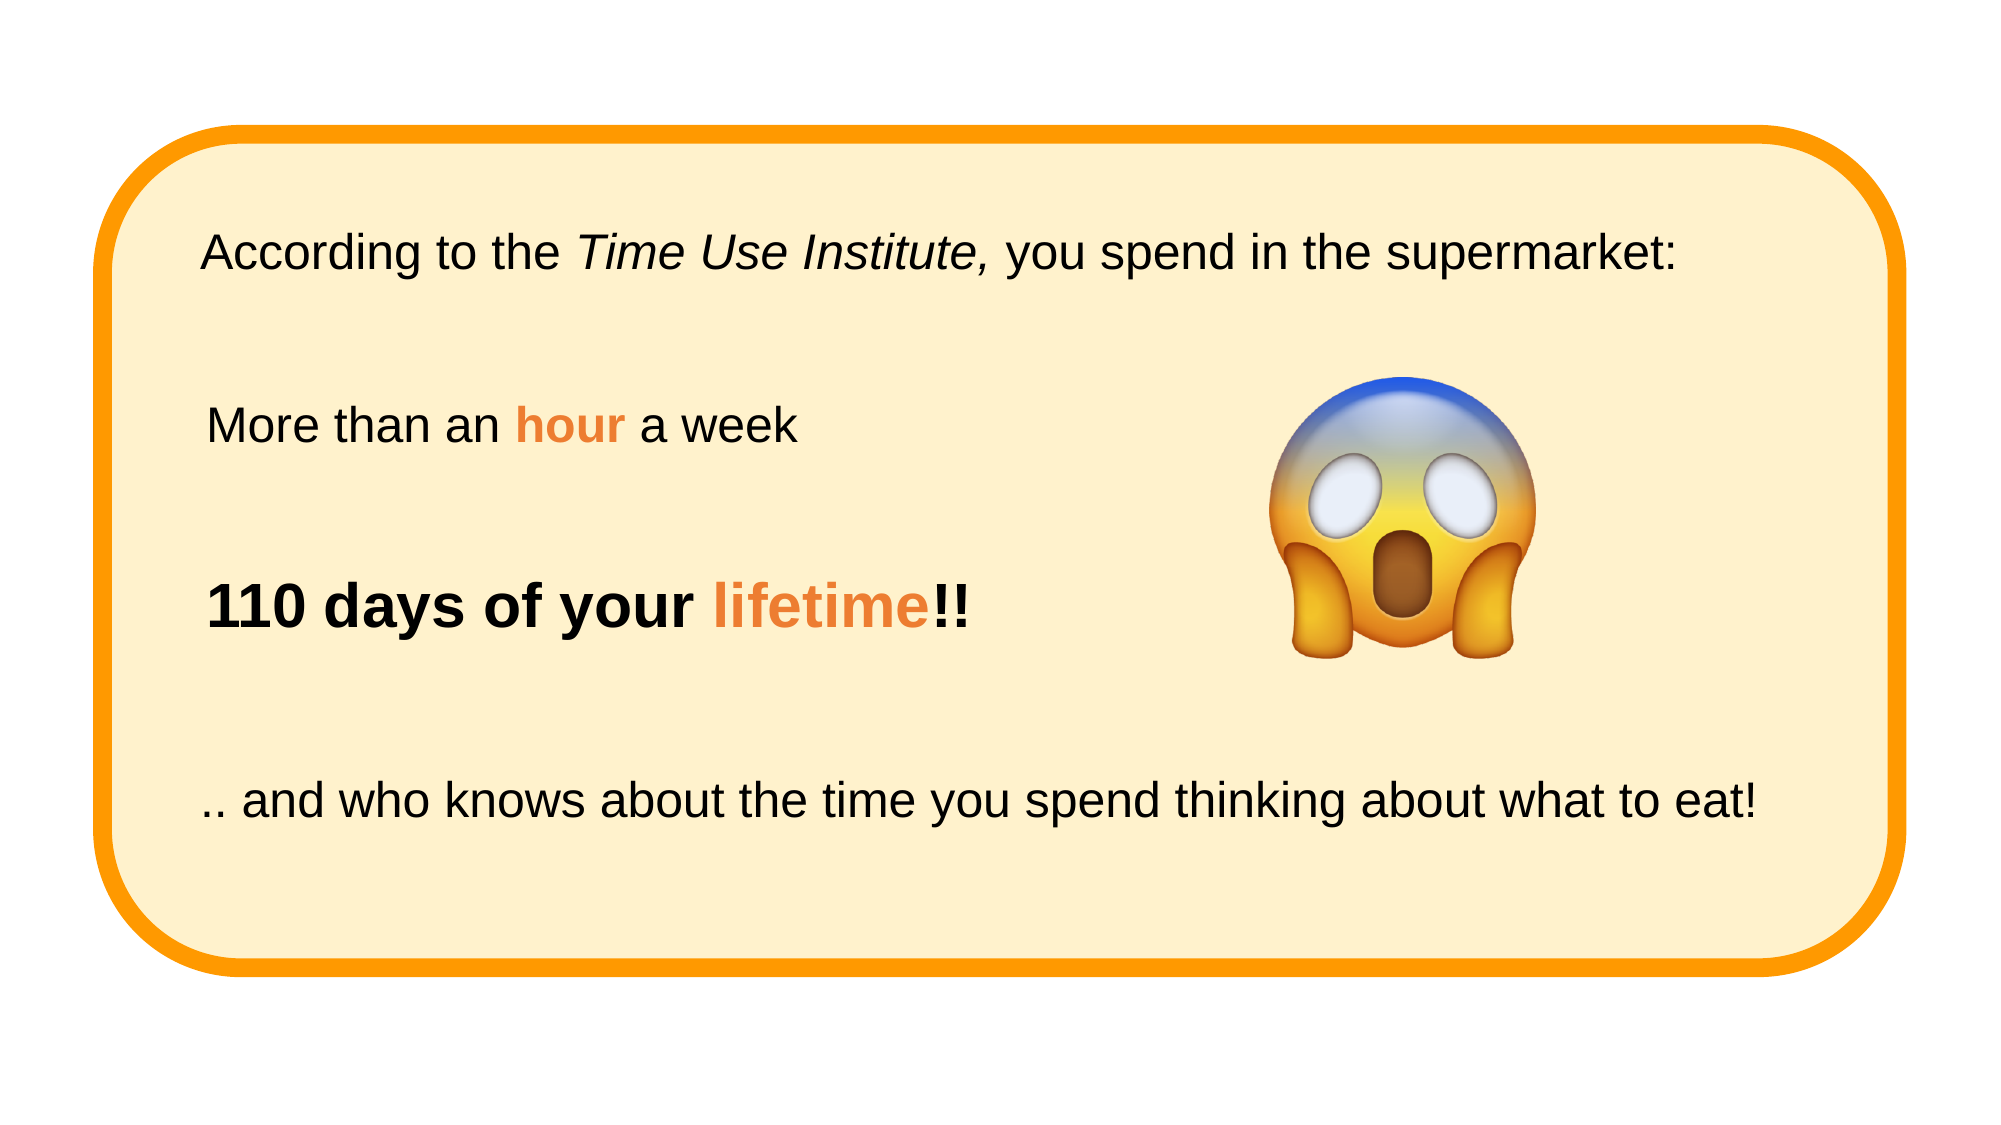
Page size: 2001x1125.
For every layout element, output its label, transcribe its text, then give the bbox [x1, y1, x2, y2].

text_box 110 days of your lifetime!! [191, 550, 1012, 656]
text_box According to the Time Use Institute, you spend in the supermarket: [184, 204, 1953, 342]
picture [1269, 377, 1537, 659]
text_box More than an hour a week [191, 377, 886, 515]
text_box [102, 134, 1898, 968]
text_box .. and who knows about the time you spend thinking about what to eat! [184, 752, 1953, 890]
